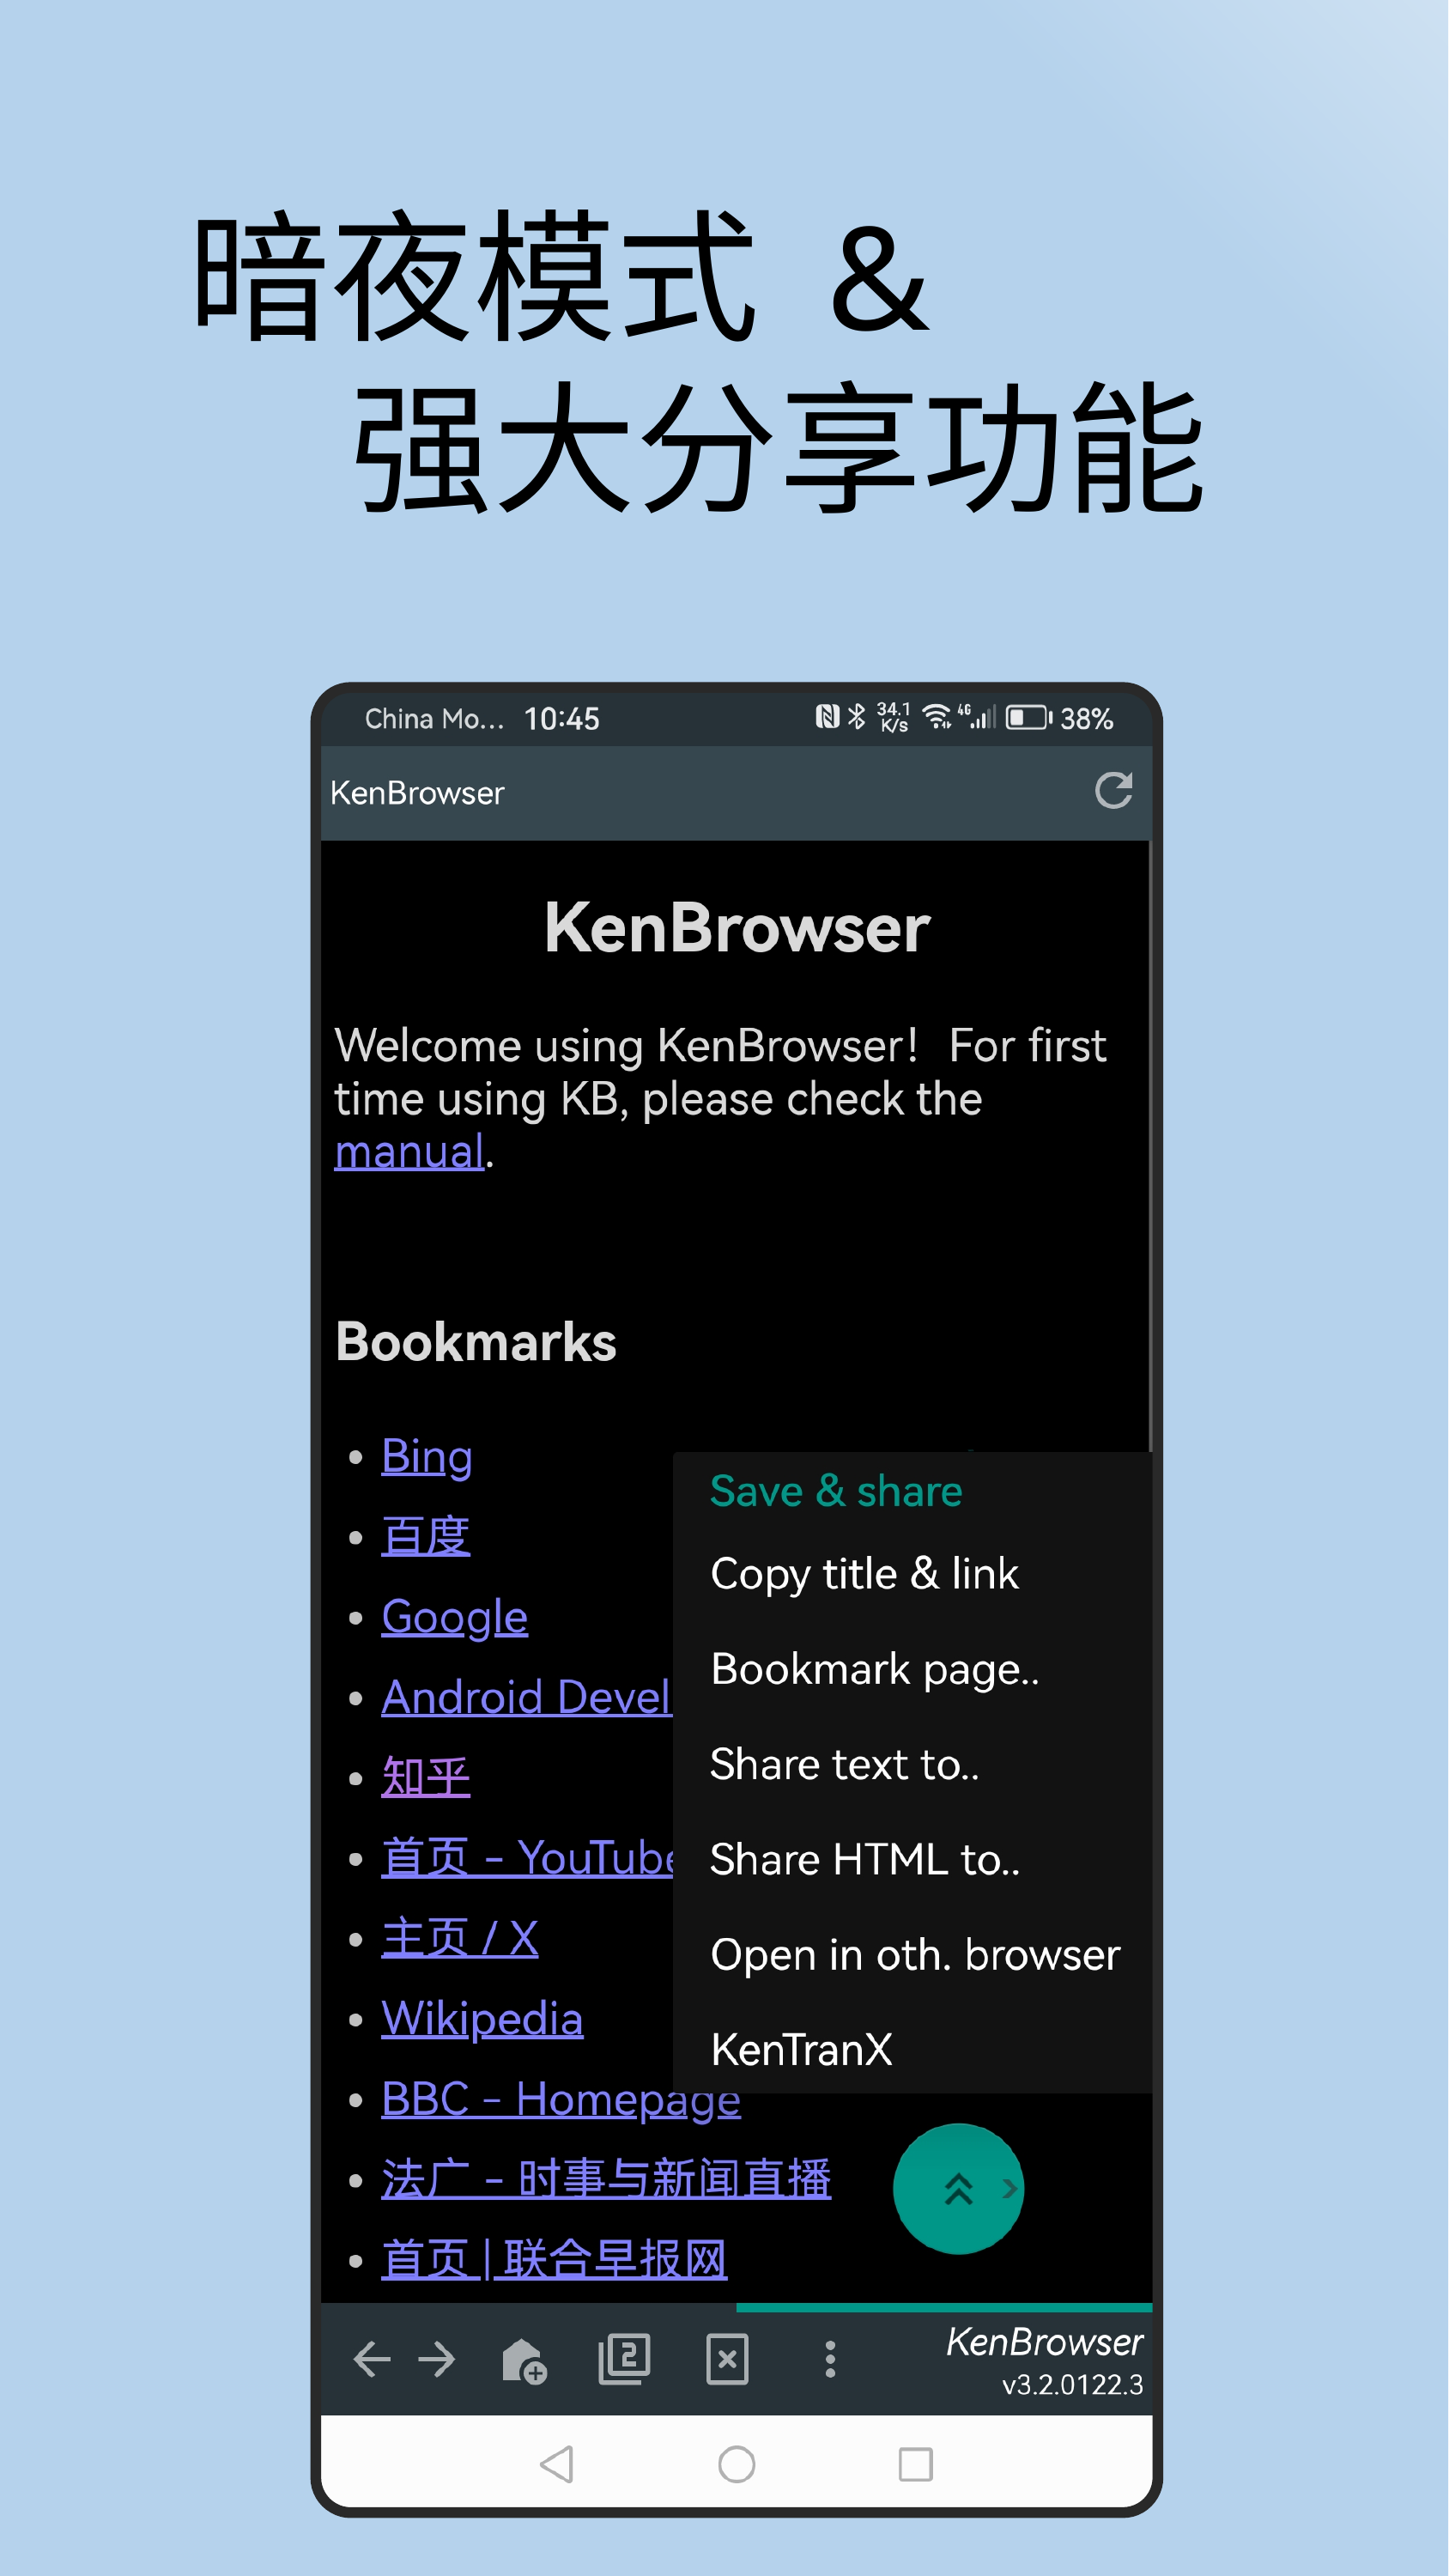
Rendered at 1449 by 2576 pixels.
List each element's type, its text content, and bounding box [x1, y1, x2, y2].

text_box 暗夜模式 & 强大分享功能 [174, 180, 1359, 537]
picture [315, 687, 1158, 2513]
